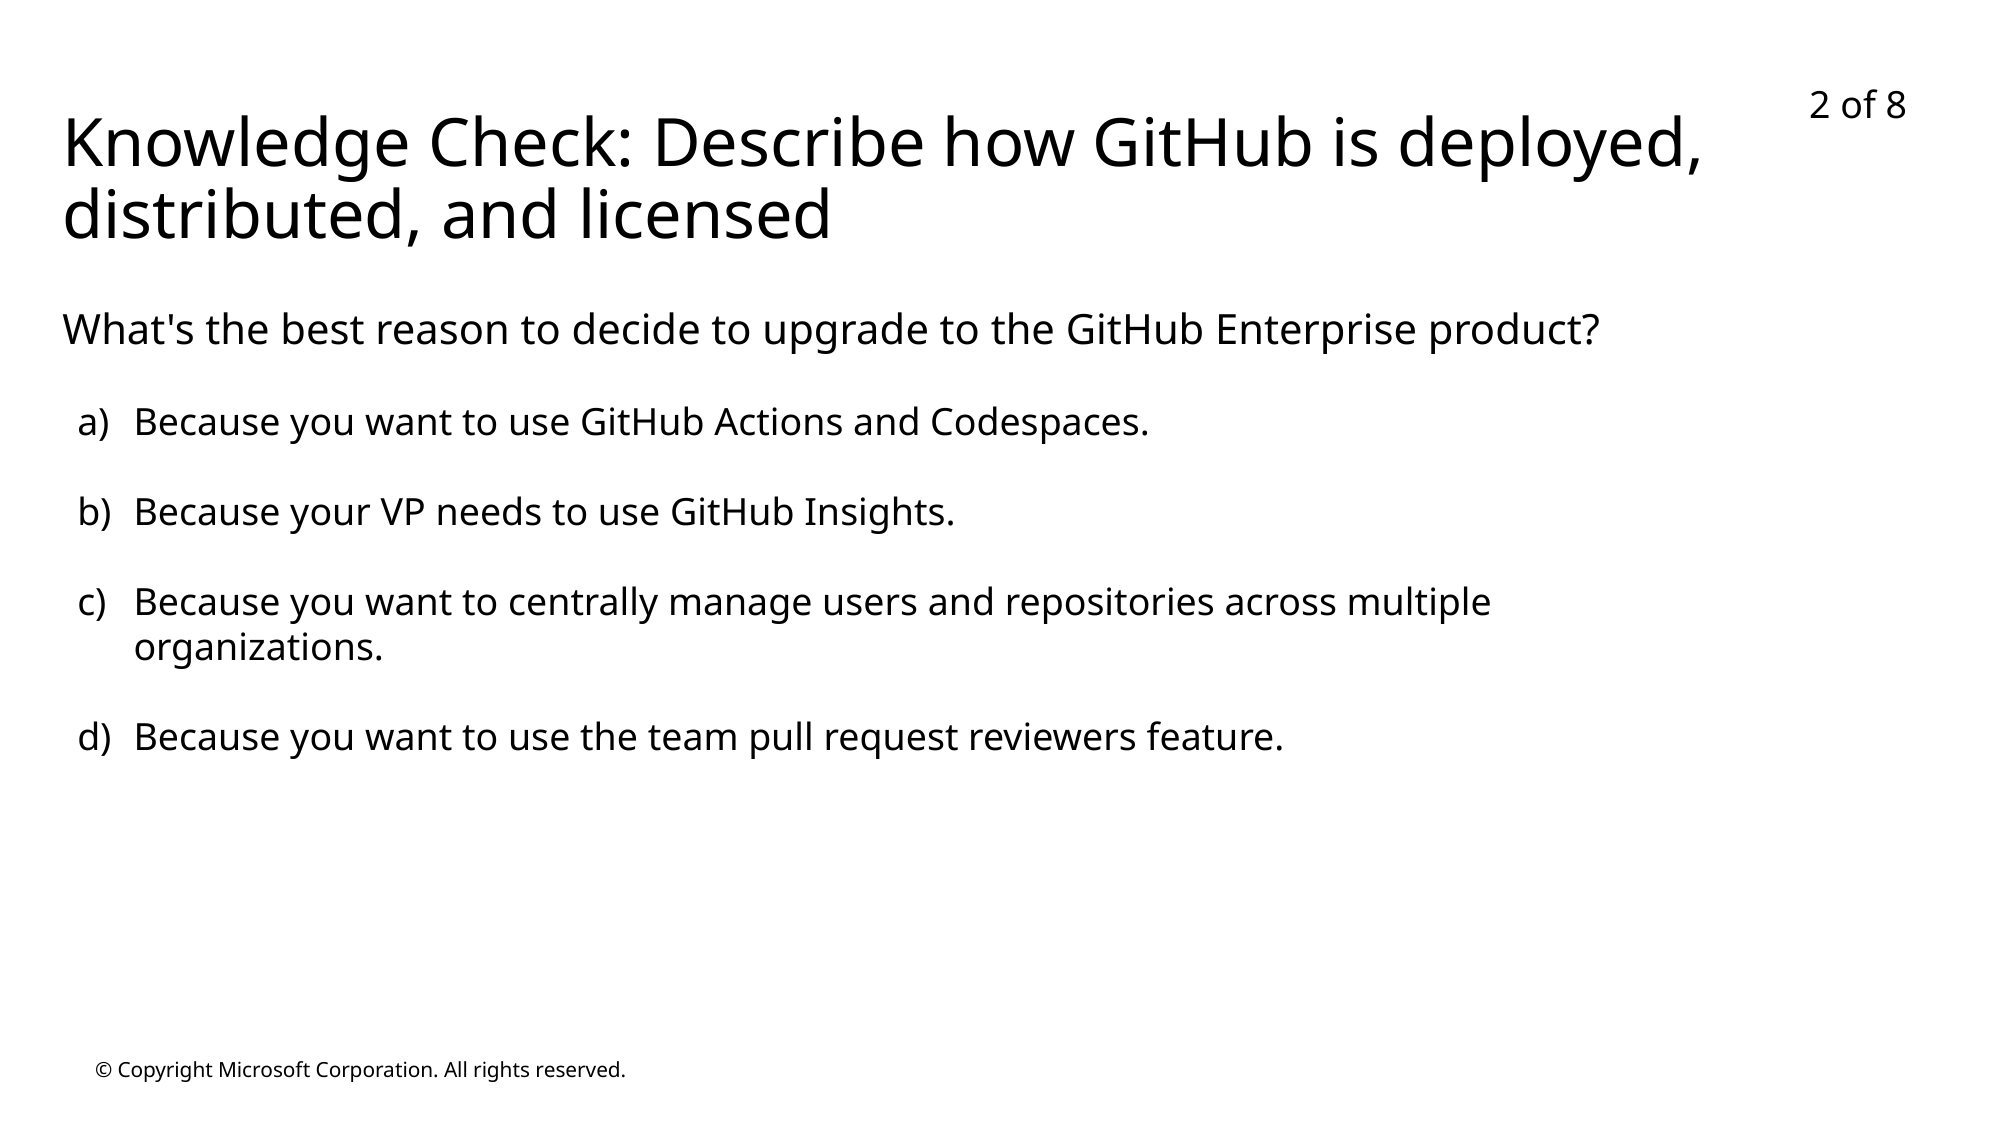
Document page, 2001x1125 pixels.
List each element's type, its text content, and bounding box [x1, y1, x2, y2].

text_box What's the best reason to decide to upgrade to the GitHub Enterprise product? [62, 308, 1752, 428]
text_box 2 of 8 [1794, 73, 1938, 134]
text_box © Copyright Microsoft Corporation. All rights reserved. [95, 1053, 776, 1086]
title Knowledge Check: Describe how GitHub is deployed, distributed, and licensed [62, 108, 1816, 160]
text_box Because you want to use GitHub Actions and Codespaces. Because your VP needs to use GitHub Insights. Because you want to centrally manage users and repositories across multiple organizations. Because you want to use the team pull request reviewers feature. [62, 390, 1530, 766]
